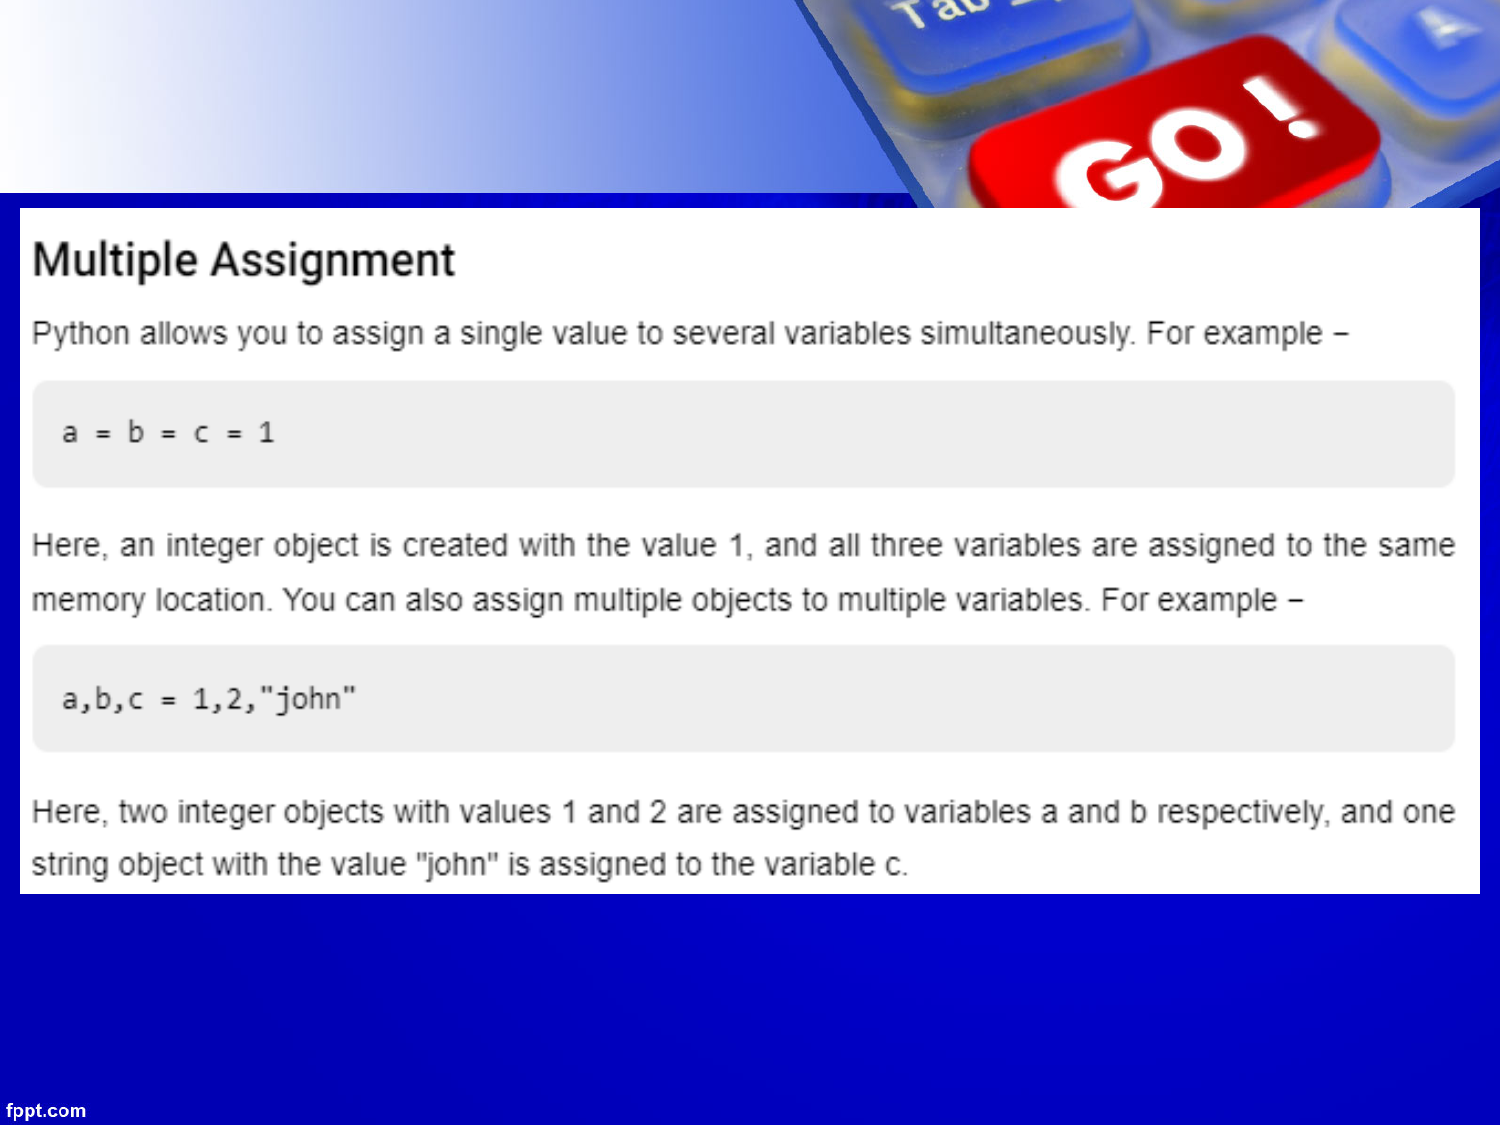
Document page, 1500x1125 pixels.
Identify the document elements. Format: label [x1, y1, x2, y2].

picture [0, 0, 1500, 1125]
list [20, 207, 1480, 894]
